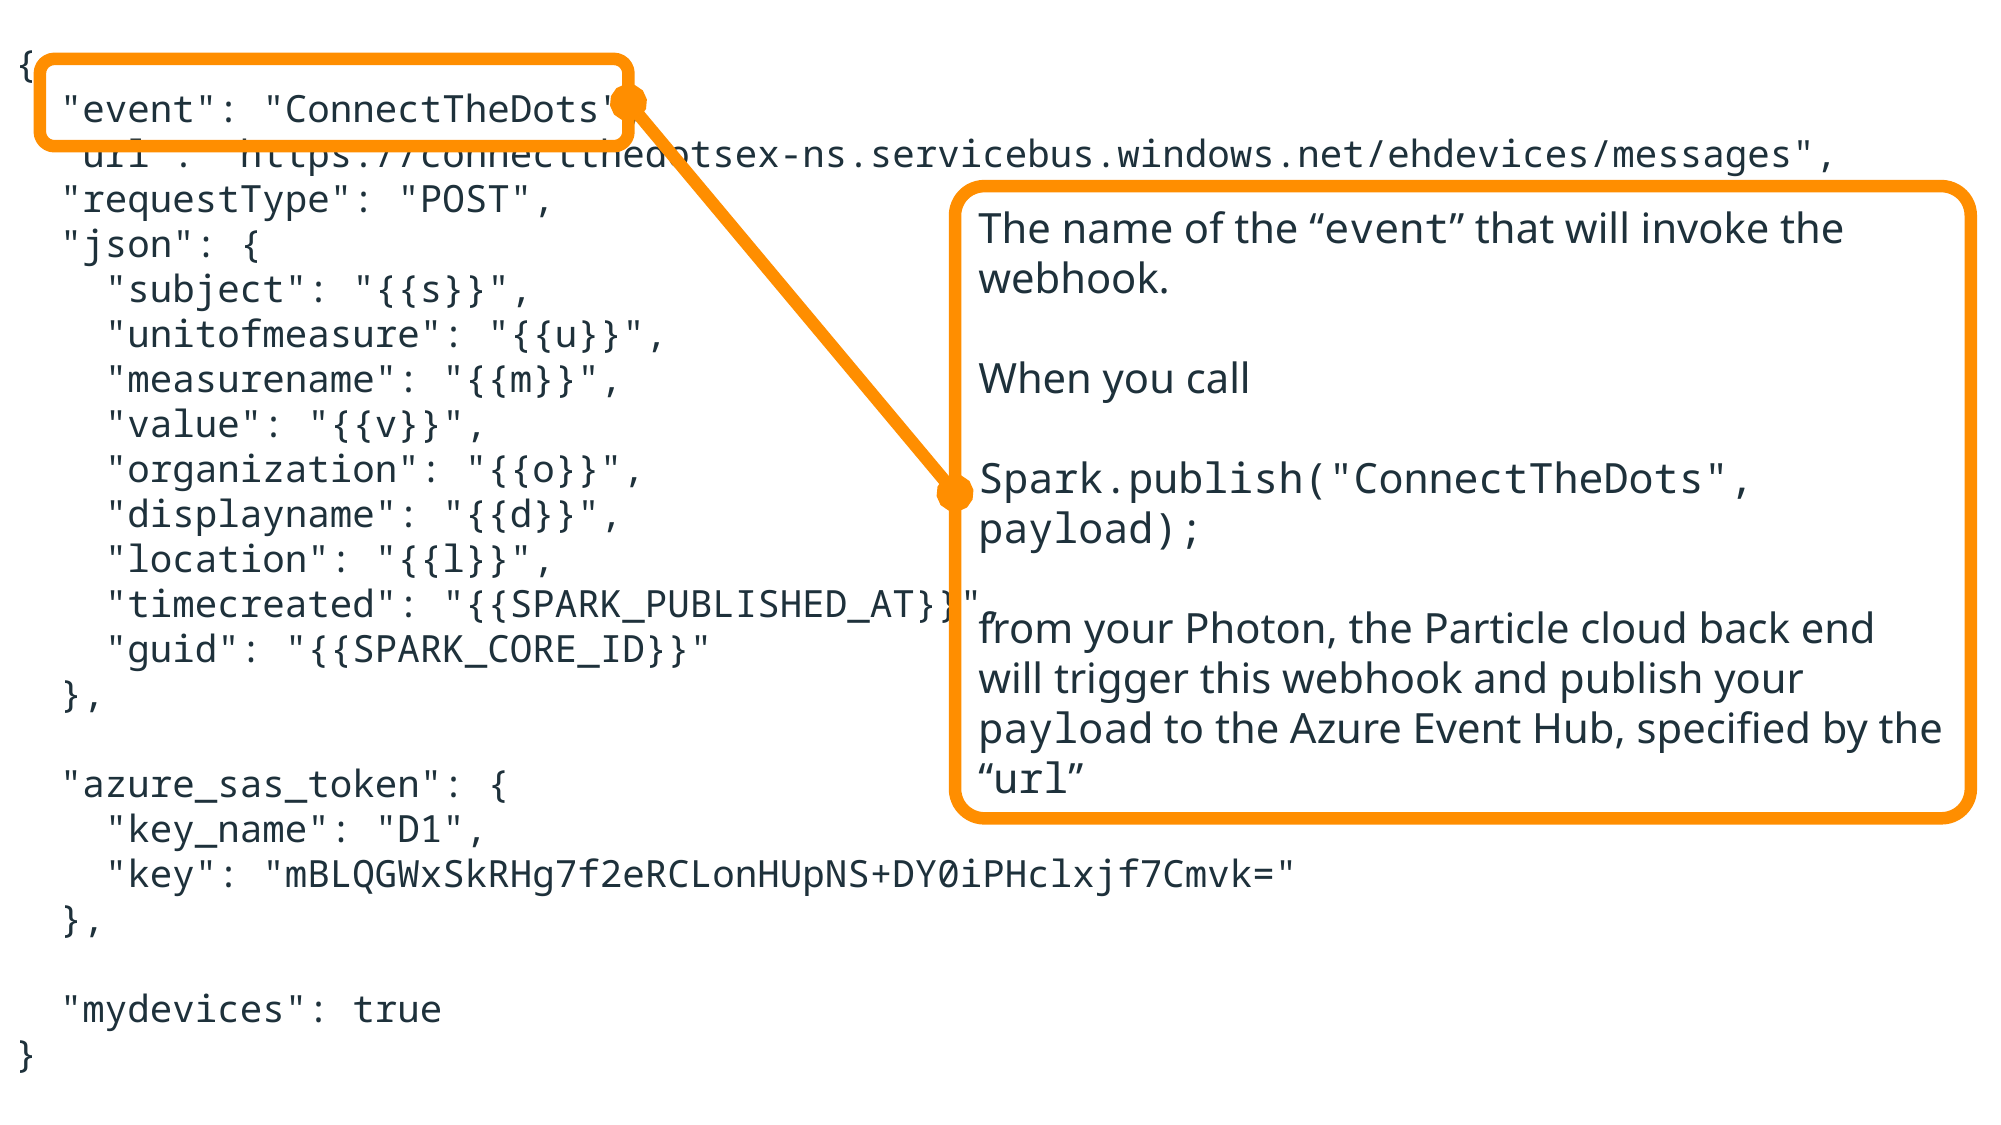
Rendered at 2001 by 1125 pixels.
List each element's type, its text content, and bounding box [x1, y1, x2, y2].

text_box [628, 102, 956, 494]
text_box { "event": "ConnectTheDots", "url": "https://connectthedotsex-ns.servicebus.windows.net/ehdevices/messages", "requestType": "POST", "json": { "subject": "{{s}}", "unitofmeasure": "{{u}}", "measurename": "{{m}}", "value": "{{v}}", "organization": "{{o}}", "displayname": "{{d}}", "location": "{{l}}", "timecreated": "{{SPARK_PUBLISHED_AT}}", "guid": "{{SPARK_CORE_ID}}" }, "azure_sas_token": { "key_name": "D1", "key": "mBLQGWxSkRHg7f2eRCLonHUpNS+DY0iPHclxjf7Cmvk=" }, "mydevices": true } [0, 32, 2000, 1082]
text_box [38, 57, 630, 148]
text_box The name of the “event” that will invoke the webhook. When you call Spark.publish("ConnectTheDots", payload); from your Photon, the Particle cloud back end will trigger this webhook and publish your payload to the Azure Event Hub, specified by the “url” [954, 185, 1972, 820]
